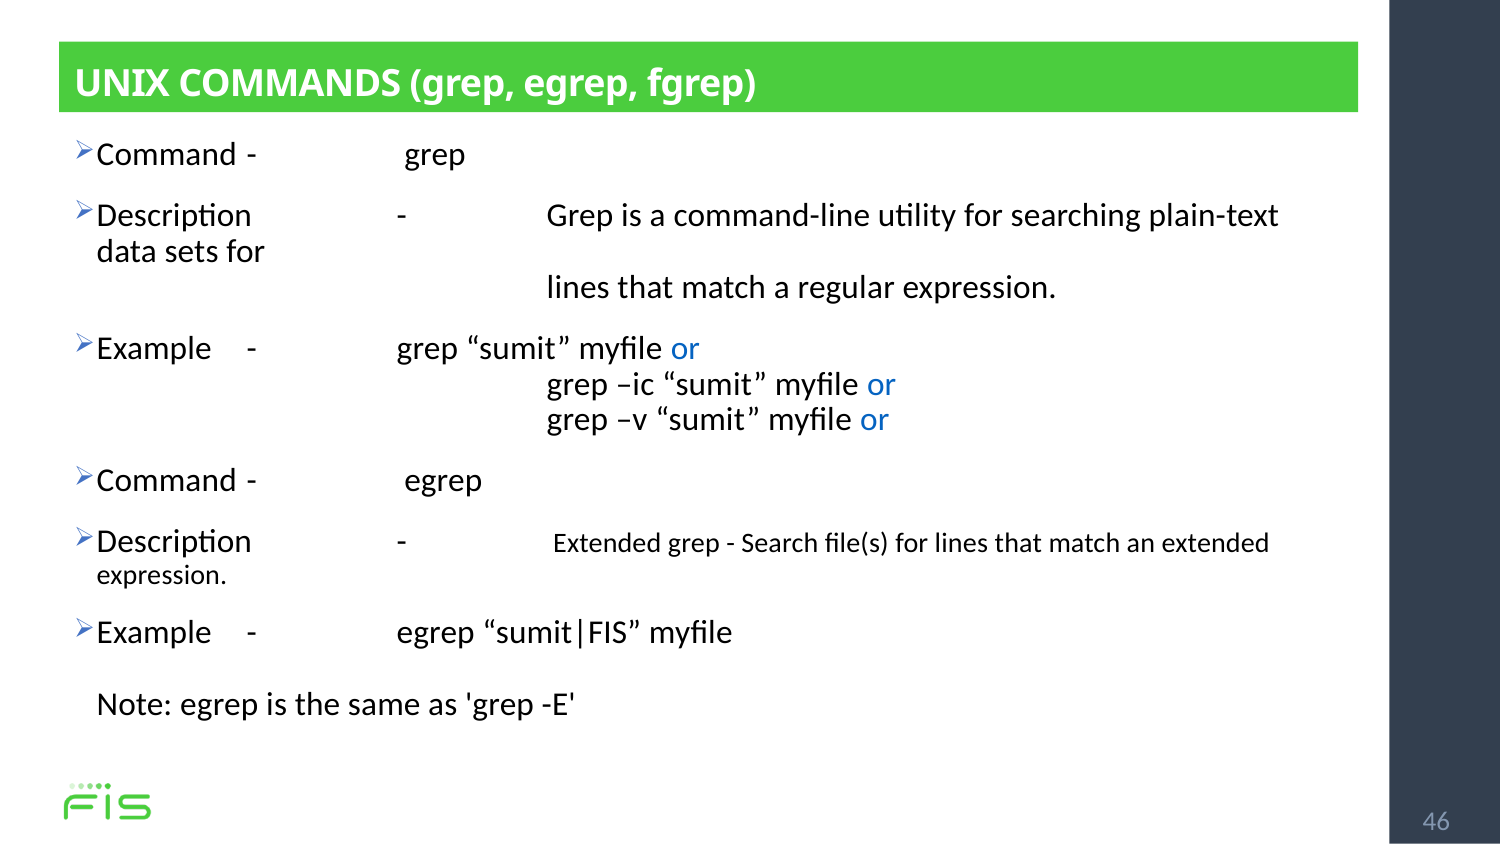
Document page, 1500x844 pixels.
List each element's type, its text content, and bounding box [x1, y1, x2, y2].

list Command - grep Description - Grep is a command-line utility for searching plain-text data sets for lines that match a regular expression. Example - grep “sumit” myfile or grep –ic “sumit” myfile or grep –v “sumit” myfile or Command - egrep Description - Extended grep - Search file(s) for lines that match an extended expression. Example - egrep “sumit|FIS” myfile Note: egrep is the same as 'grep -E' [59, 129, 1359, 829]
title UNIX COMMANDS (grep, egrep, fgrep) [59, 41, 1359, 113]
slide_number 46 [1398, 796, 1475, 844]
